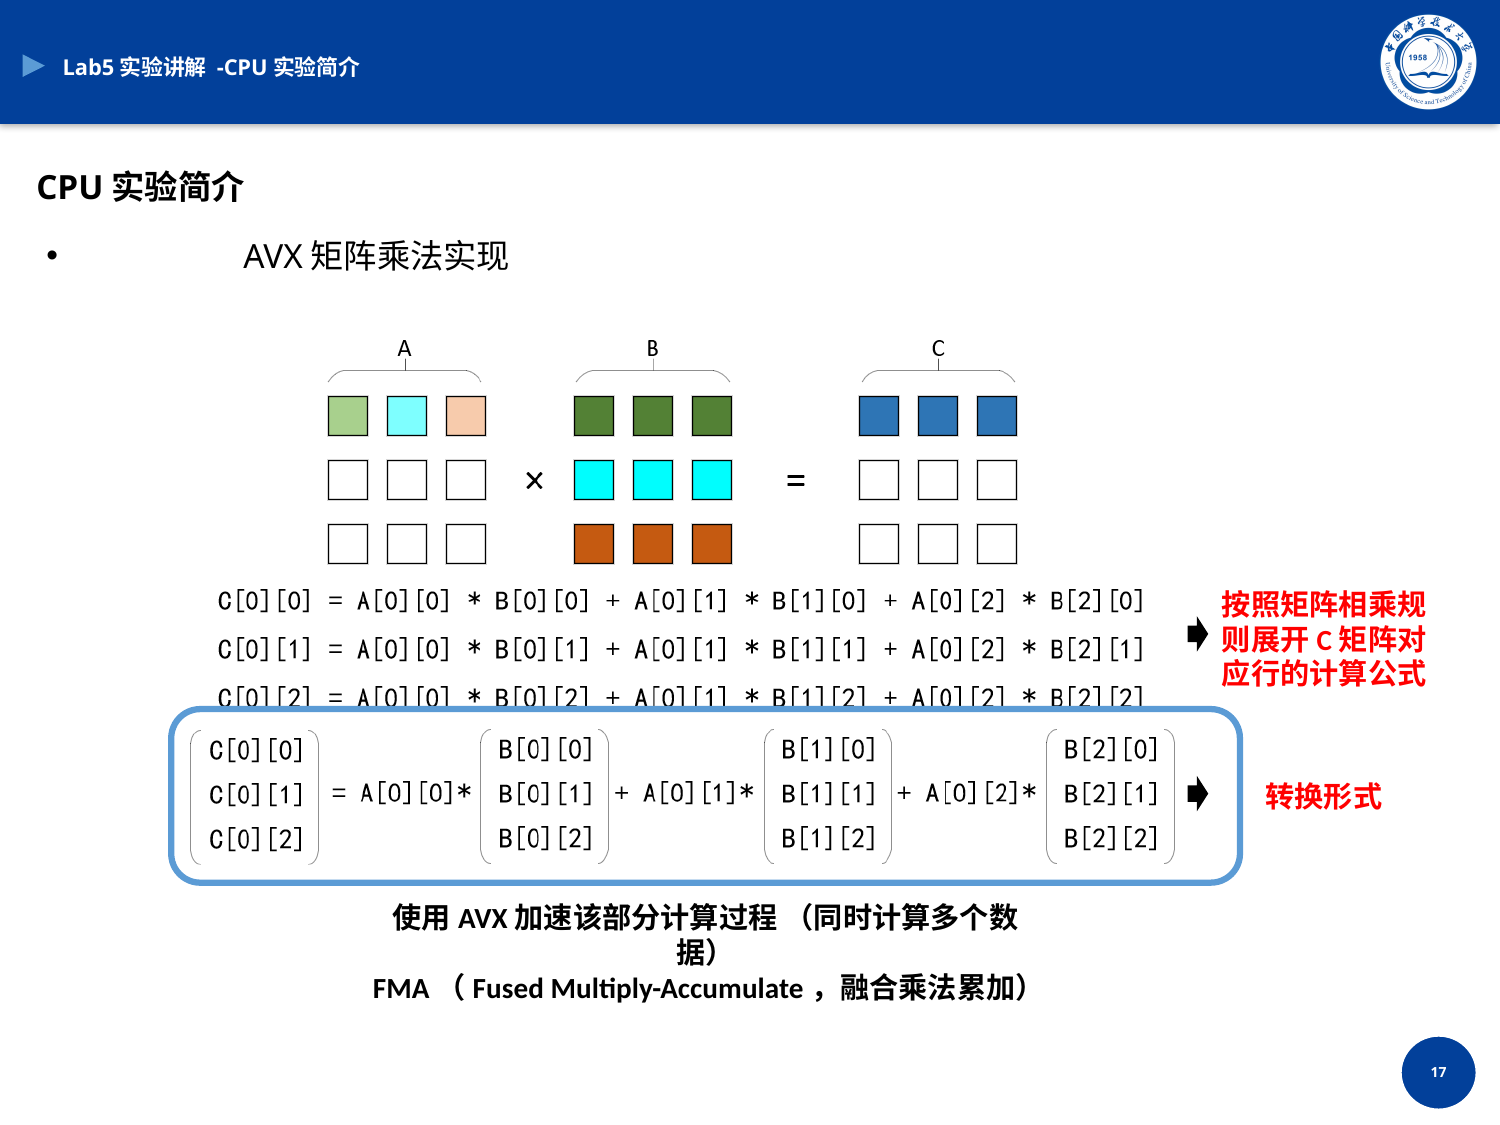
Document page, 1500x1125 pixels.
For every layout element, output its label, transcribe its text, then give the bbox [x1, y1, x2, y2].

text_box [1187, 616, 1209, 652]
text_box CPU实验简介 [21, 139, 260, 207]
text_box 按照矩阵相乘规则展开C矩阵对应行的计算公式 [1207, 578, 1448, 699]
text_box AVX矩阵乘法实现 [0, 207, 525, 283]
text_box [22, 45, 1056, 88]
text_box [171, 709, 1240, 883]
picture [1379, 13, 1478, 111]
text_box 转换形式 [1250, 771, 1404, 821]
text_box 使用AVX加速该部分计算过程 （同时计算多个数据） FMA（Fused Multiply-Accumulate，融合乘法累加） [350, 892, 1061, 1012]
picture [188, 338, 1178, 865]
